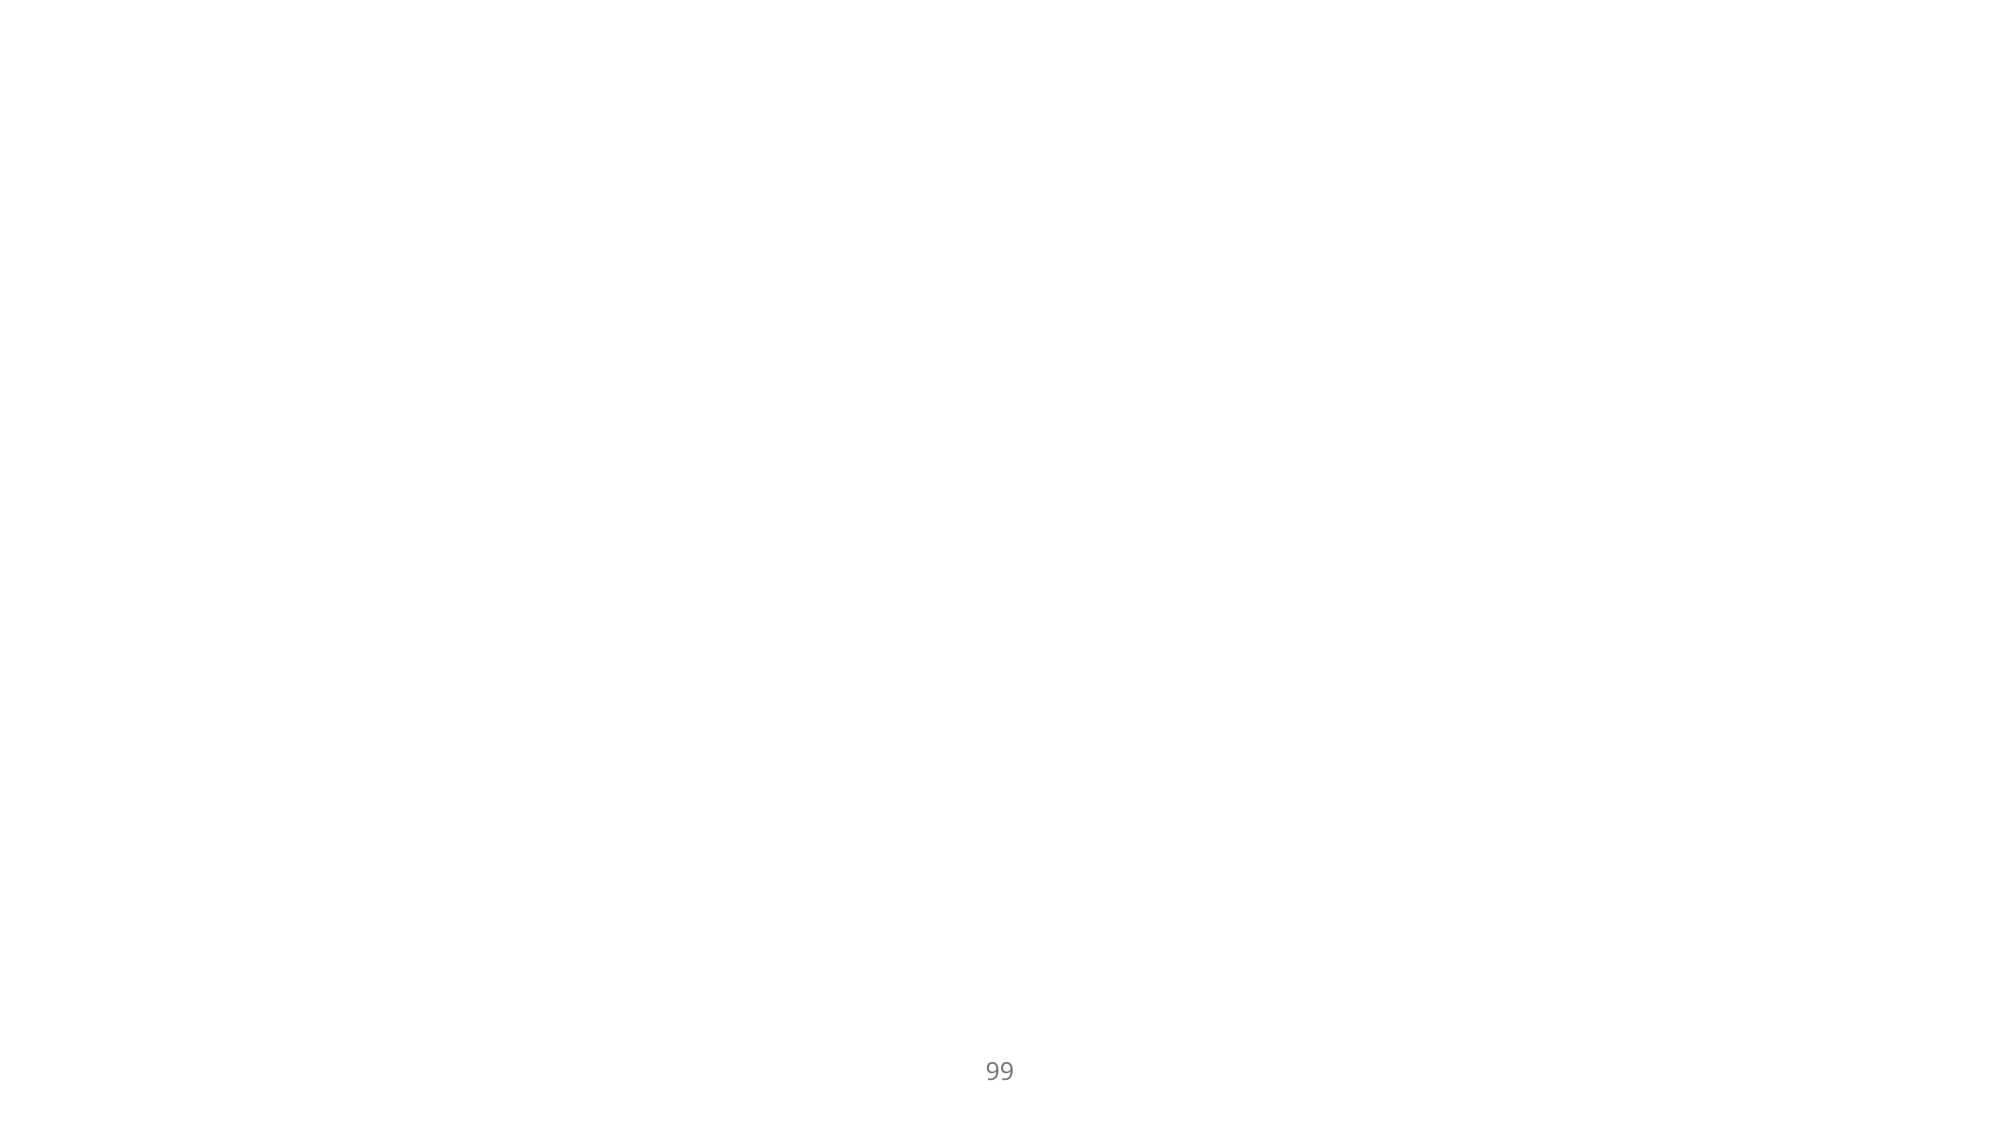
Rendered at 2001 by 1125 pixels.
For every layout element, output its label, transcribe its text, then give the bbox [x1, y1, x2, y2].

slide_number 98 [774, 1042, 1225, 1103]
